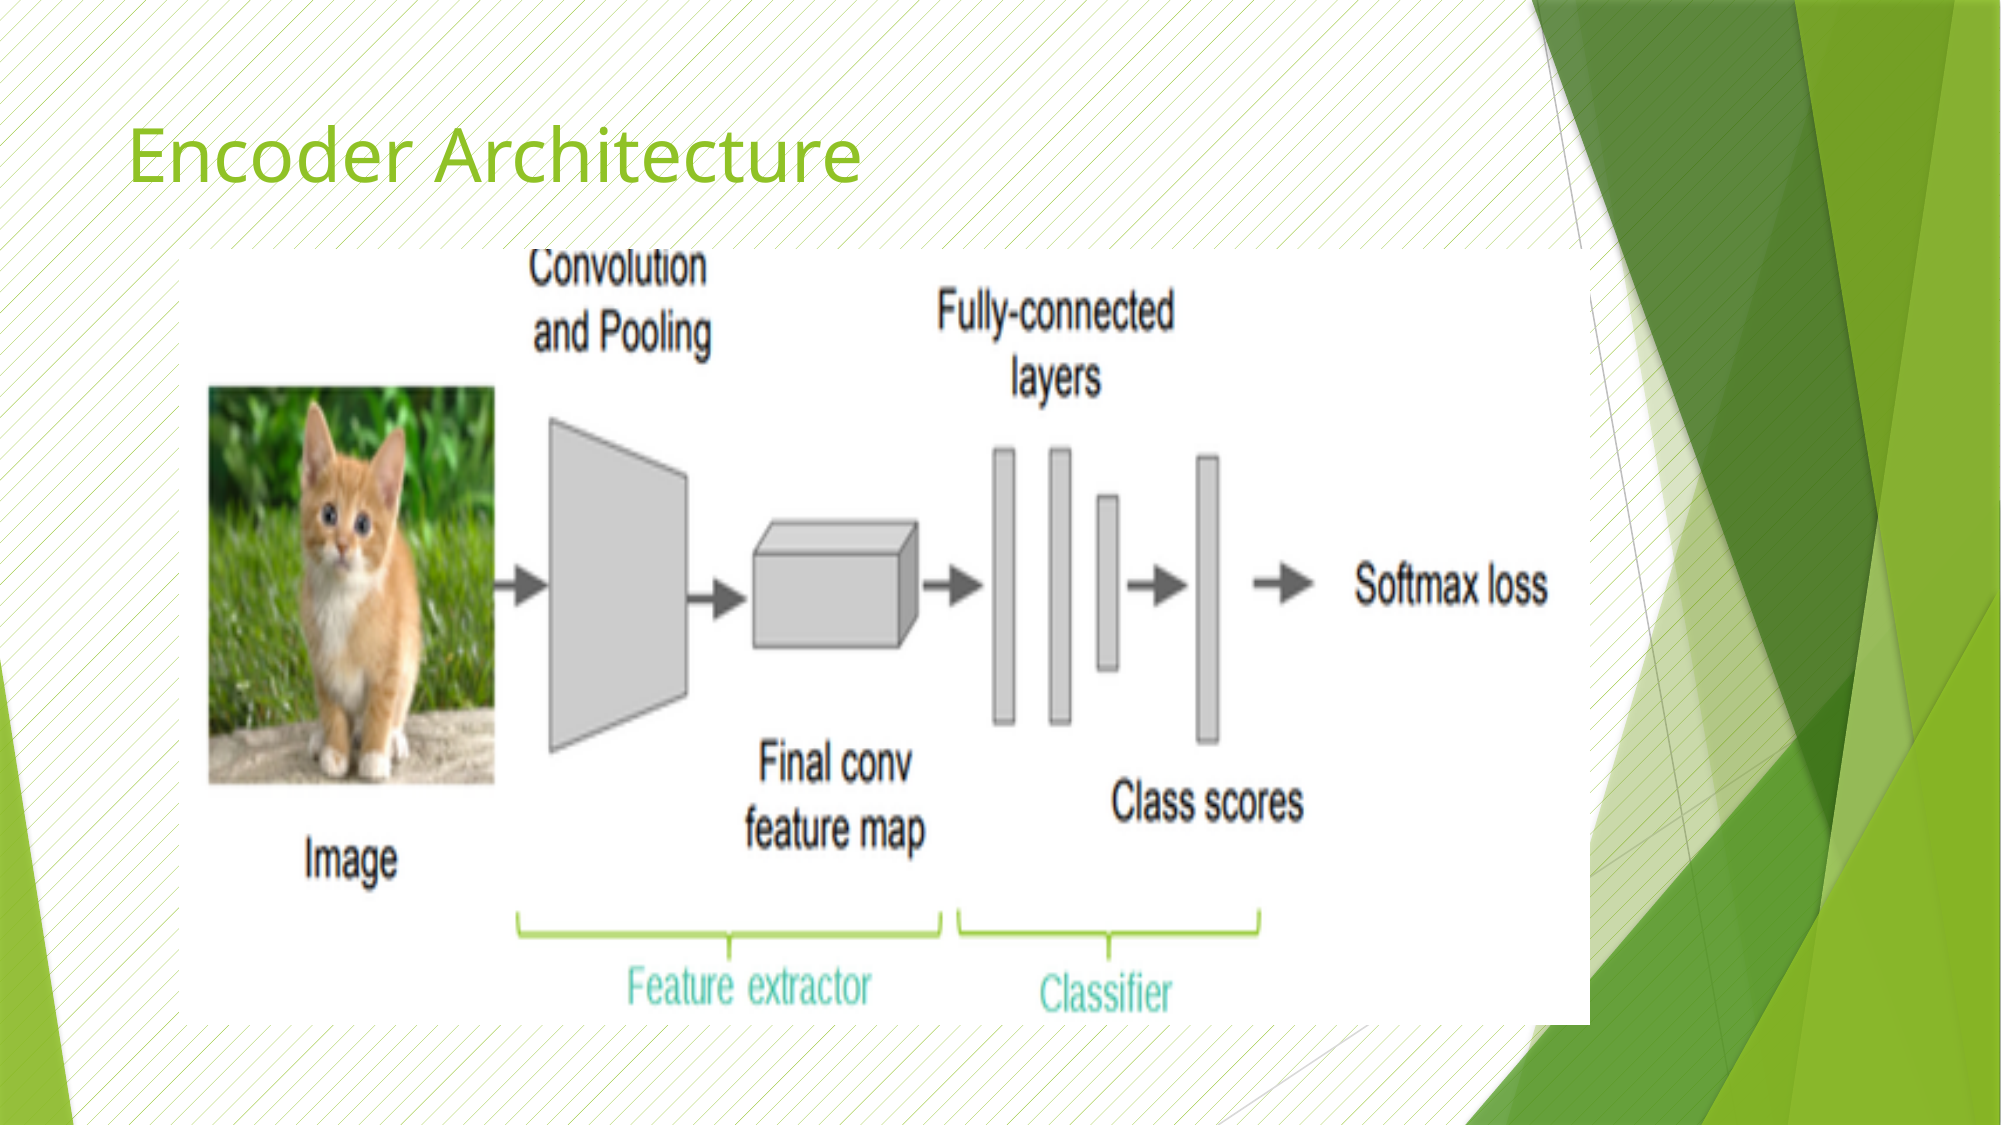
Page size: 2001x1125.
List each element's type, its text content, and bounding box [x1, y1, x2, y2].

title Encoder Architecture [111, 99, 1522, 317]
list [178, 249, 1590, 1026]
